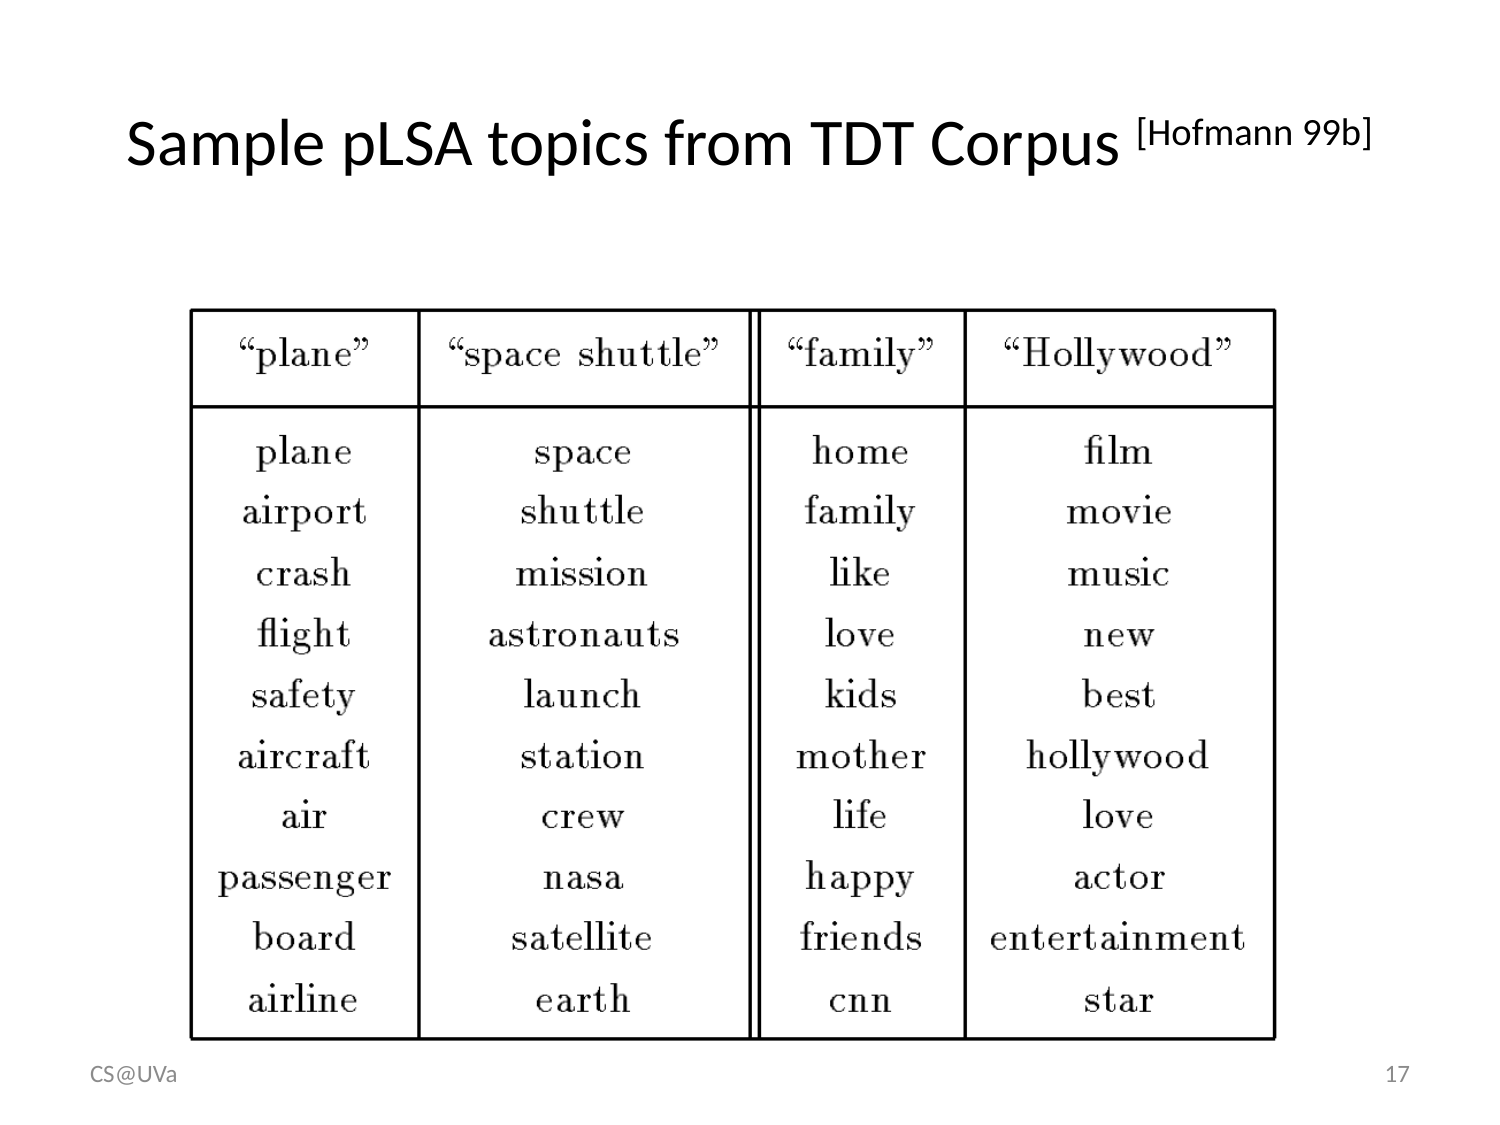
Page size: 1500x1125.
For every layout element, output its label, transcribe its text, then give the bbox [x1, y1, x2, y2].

slide_number CS@UVa [75, 1042, 425, 1103]
picture [185, 304, 1281, 1044]
slide_number 17 [1074, 1042, 1425, 1103]
title Sample pLSA topics from TDT Corpus [Hofmann 99b] [75, 45, 1425, 233]
